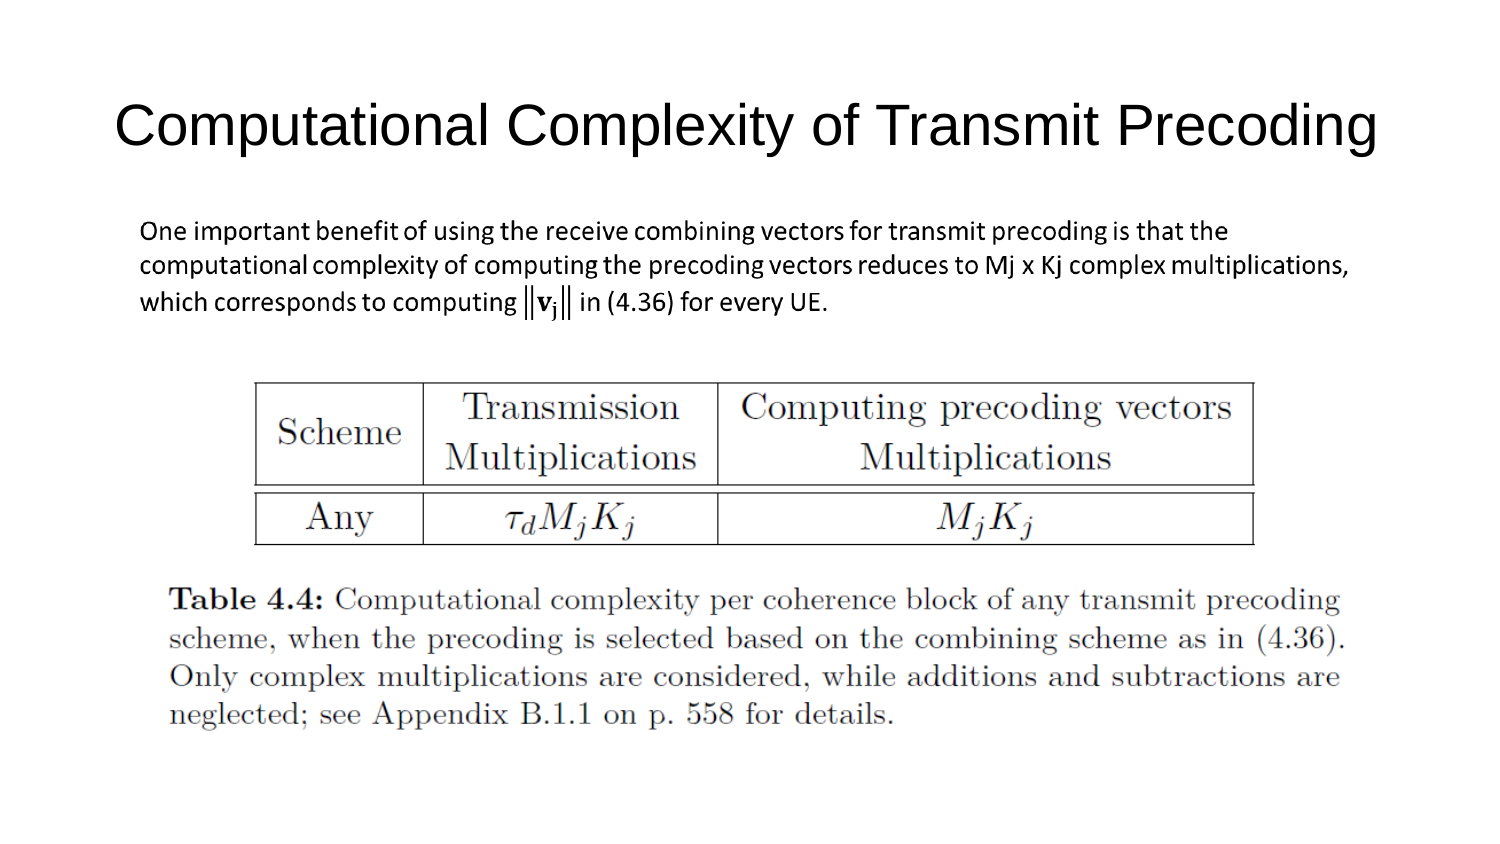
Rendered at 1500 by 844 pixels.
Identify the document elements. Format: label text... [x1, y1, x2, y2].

title Computational Complexity of Transmit Precoding [103, 44, 1397, 208]
picture [150, 370, 1350, 748]
text_box [128, 207, 1372, 328]
